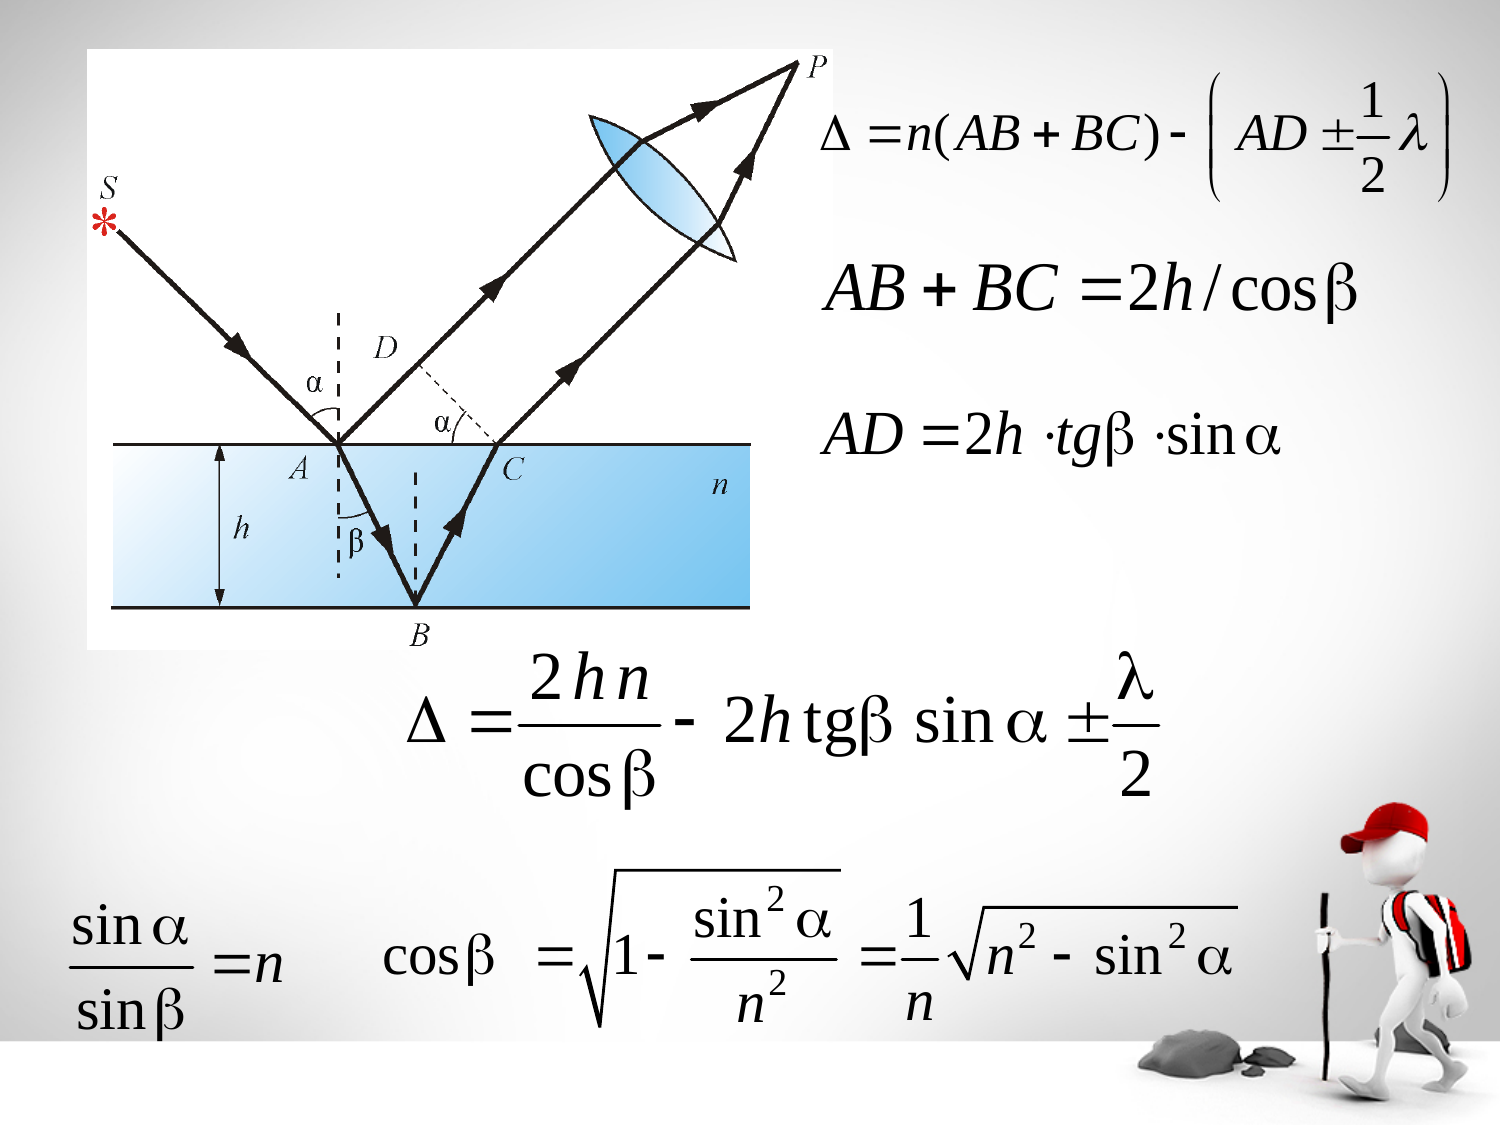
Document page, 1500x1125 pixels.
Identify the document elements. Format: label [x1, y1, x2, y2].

text_box [811, 62, 1465, 213]
text_box [394, 633, 1175, 823]
picture [0, 0, 1500, 1125]
